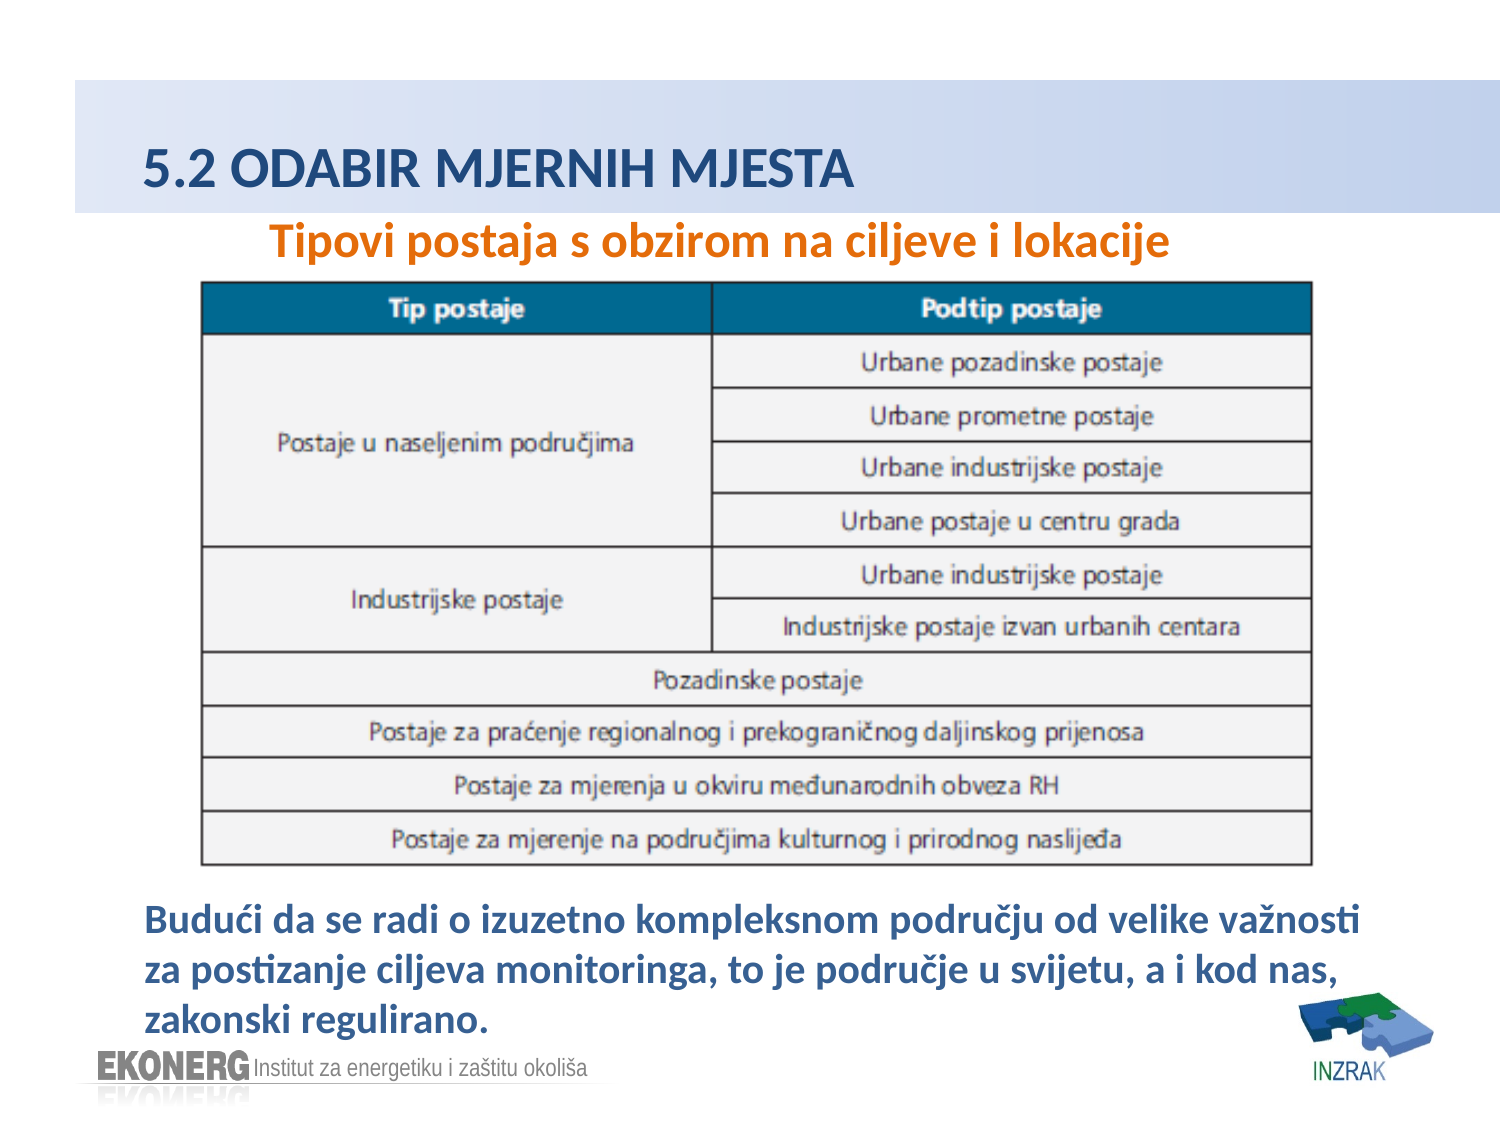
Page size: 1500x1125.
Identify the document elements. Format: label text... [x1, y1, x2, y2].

title 5.2 ODABIR MJERNIH MJESTA [75, 80, 1500, 213]
picture [1298, 992, 1434, 1088]
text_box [61, 1038, 636, 1112]
text_box Budući da se radi o izuzetno kompleksnom području od velike važnosti za postizanje ciljeva monitoringa, to je područje u svijetu, a i kod nas, zakonski regulirano. [129, 884, 1411, 1050]
picture [188, 273, 1329, 871]
text_box Tipovi postaja s obzirom na ciljeve i lokacije [254, 199, 1257, 272]
